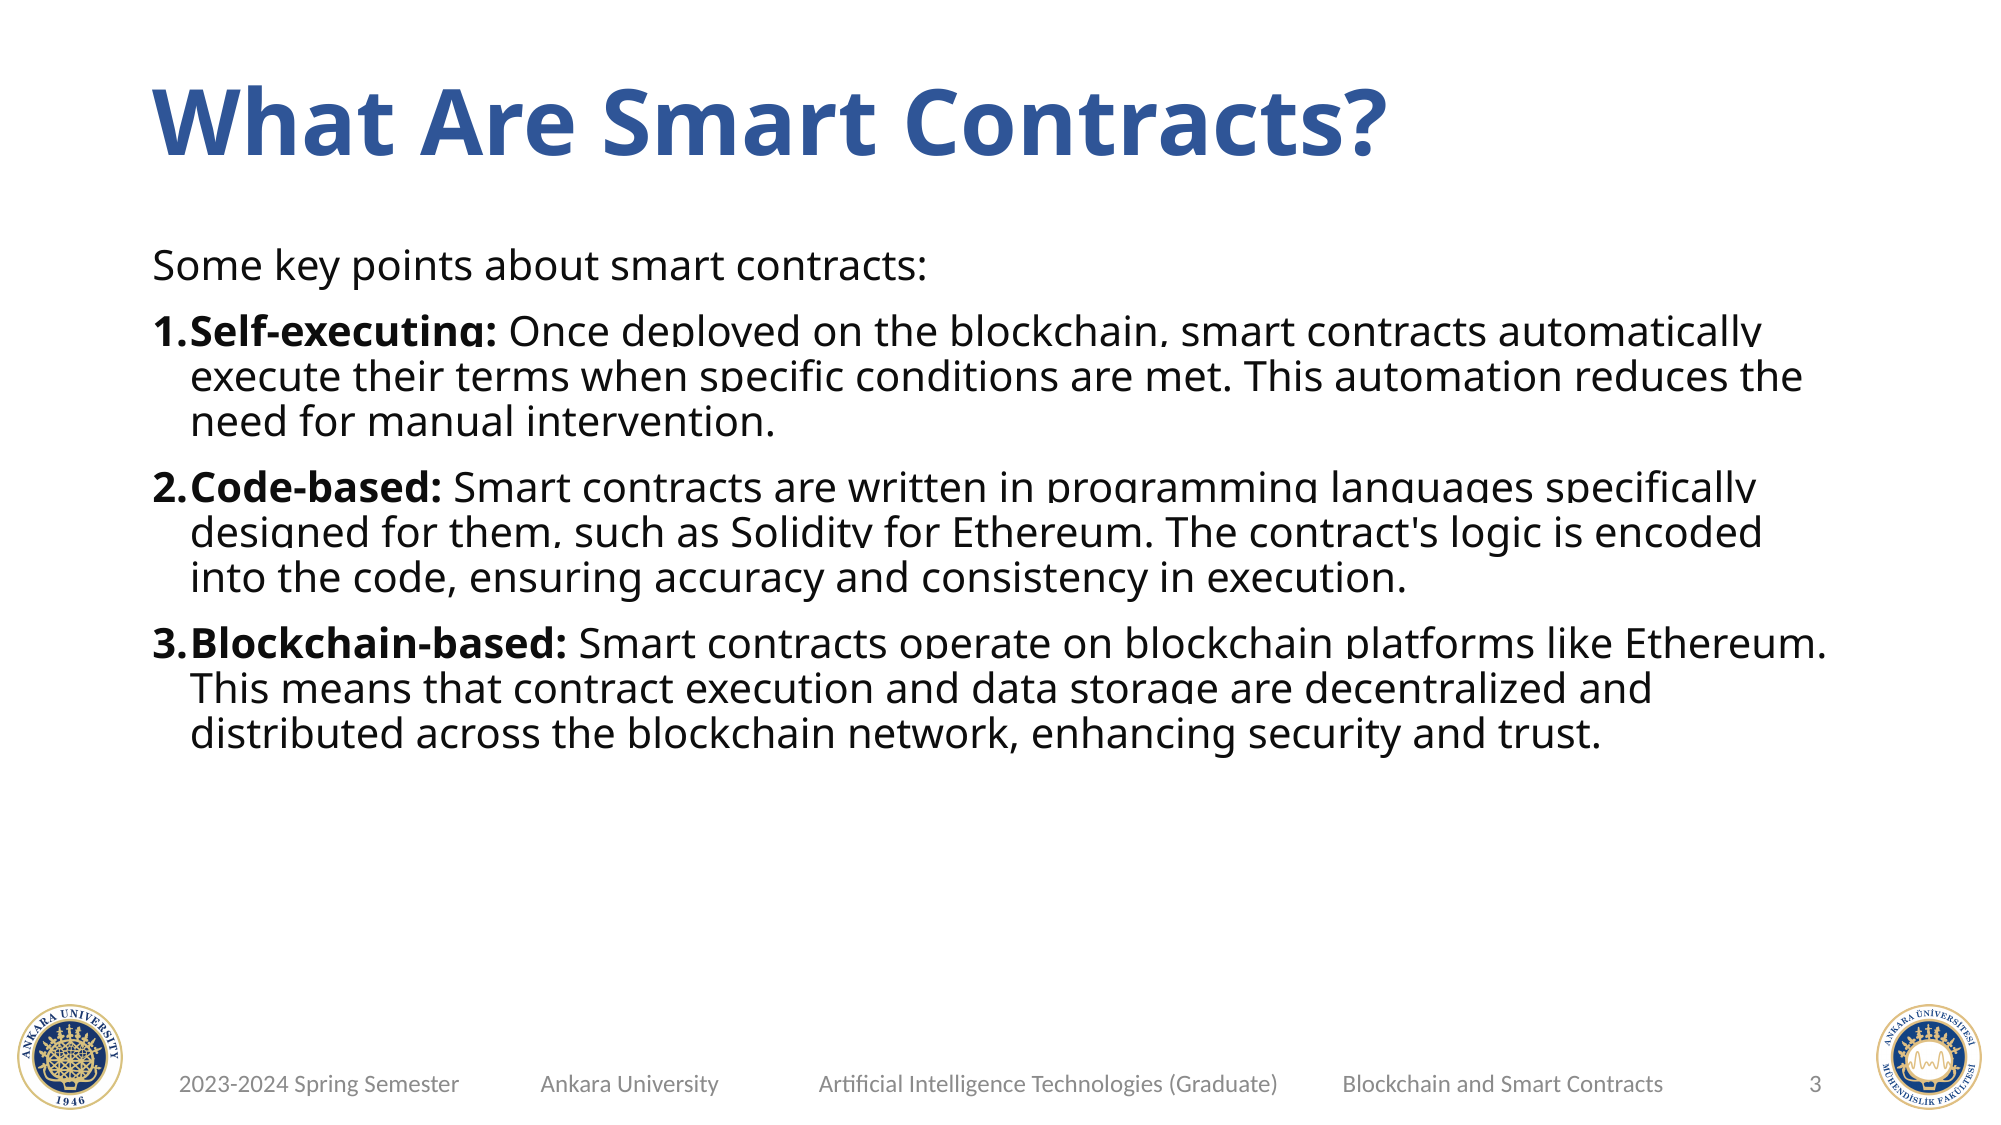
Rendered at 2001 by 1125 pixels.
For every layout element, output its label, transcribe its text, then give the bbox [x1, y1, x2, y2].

picture [17, 1004, 123, 1110]
slide_number 3 [1751, 1052, 1837, 1113]
picture [1876, 1004, 1982, 1110]
title What Are Smart Contracts? [137, 59, 1911, 192]
list Some key points about smart contracts: Self-executing: Once deployed on the blockchain, smart contracts automatically execute their terms when specific conditions are met. This automation reduces the need for manual intervention. Code-based: Smart contracts are written in programming languages specifically designed for them, such as Solidity for Ethereum. The contract's logic is encoded into the code, ensuring accuracy and consistency in execution. Blockchain-based: Smart contracts operate on blockchain platforms like Ethereum. This means that contract execution and data storage are decentralized and distributed across the blockchain network, enhancing security and trust. [137, 236, 1863, 1014]
